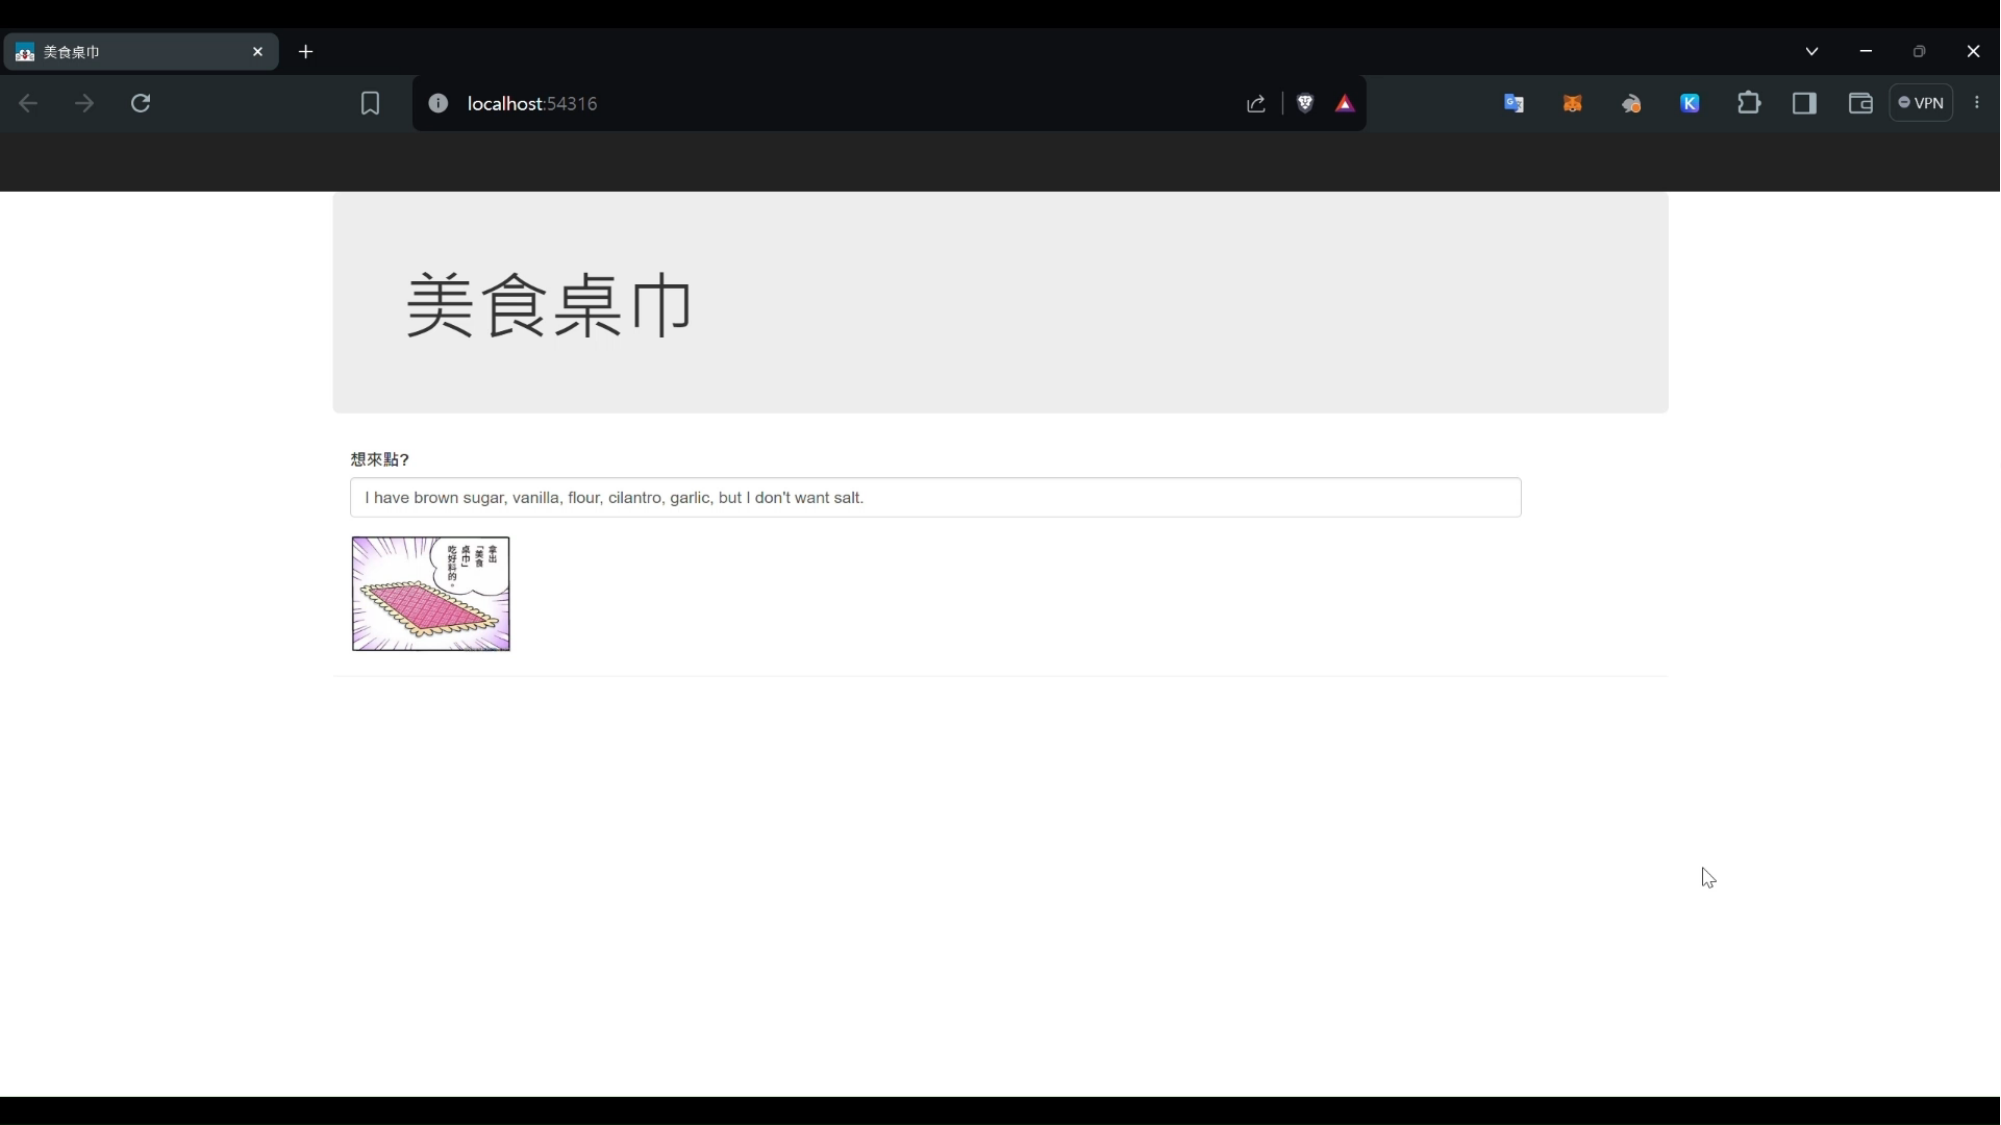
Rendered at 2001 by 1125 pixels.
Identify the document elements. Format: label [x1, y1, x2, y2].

text_box [0, 0, 2000, 1125]
